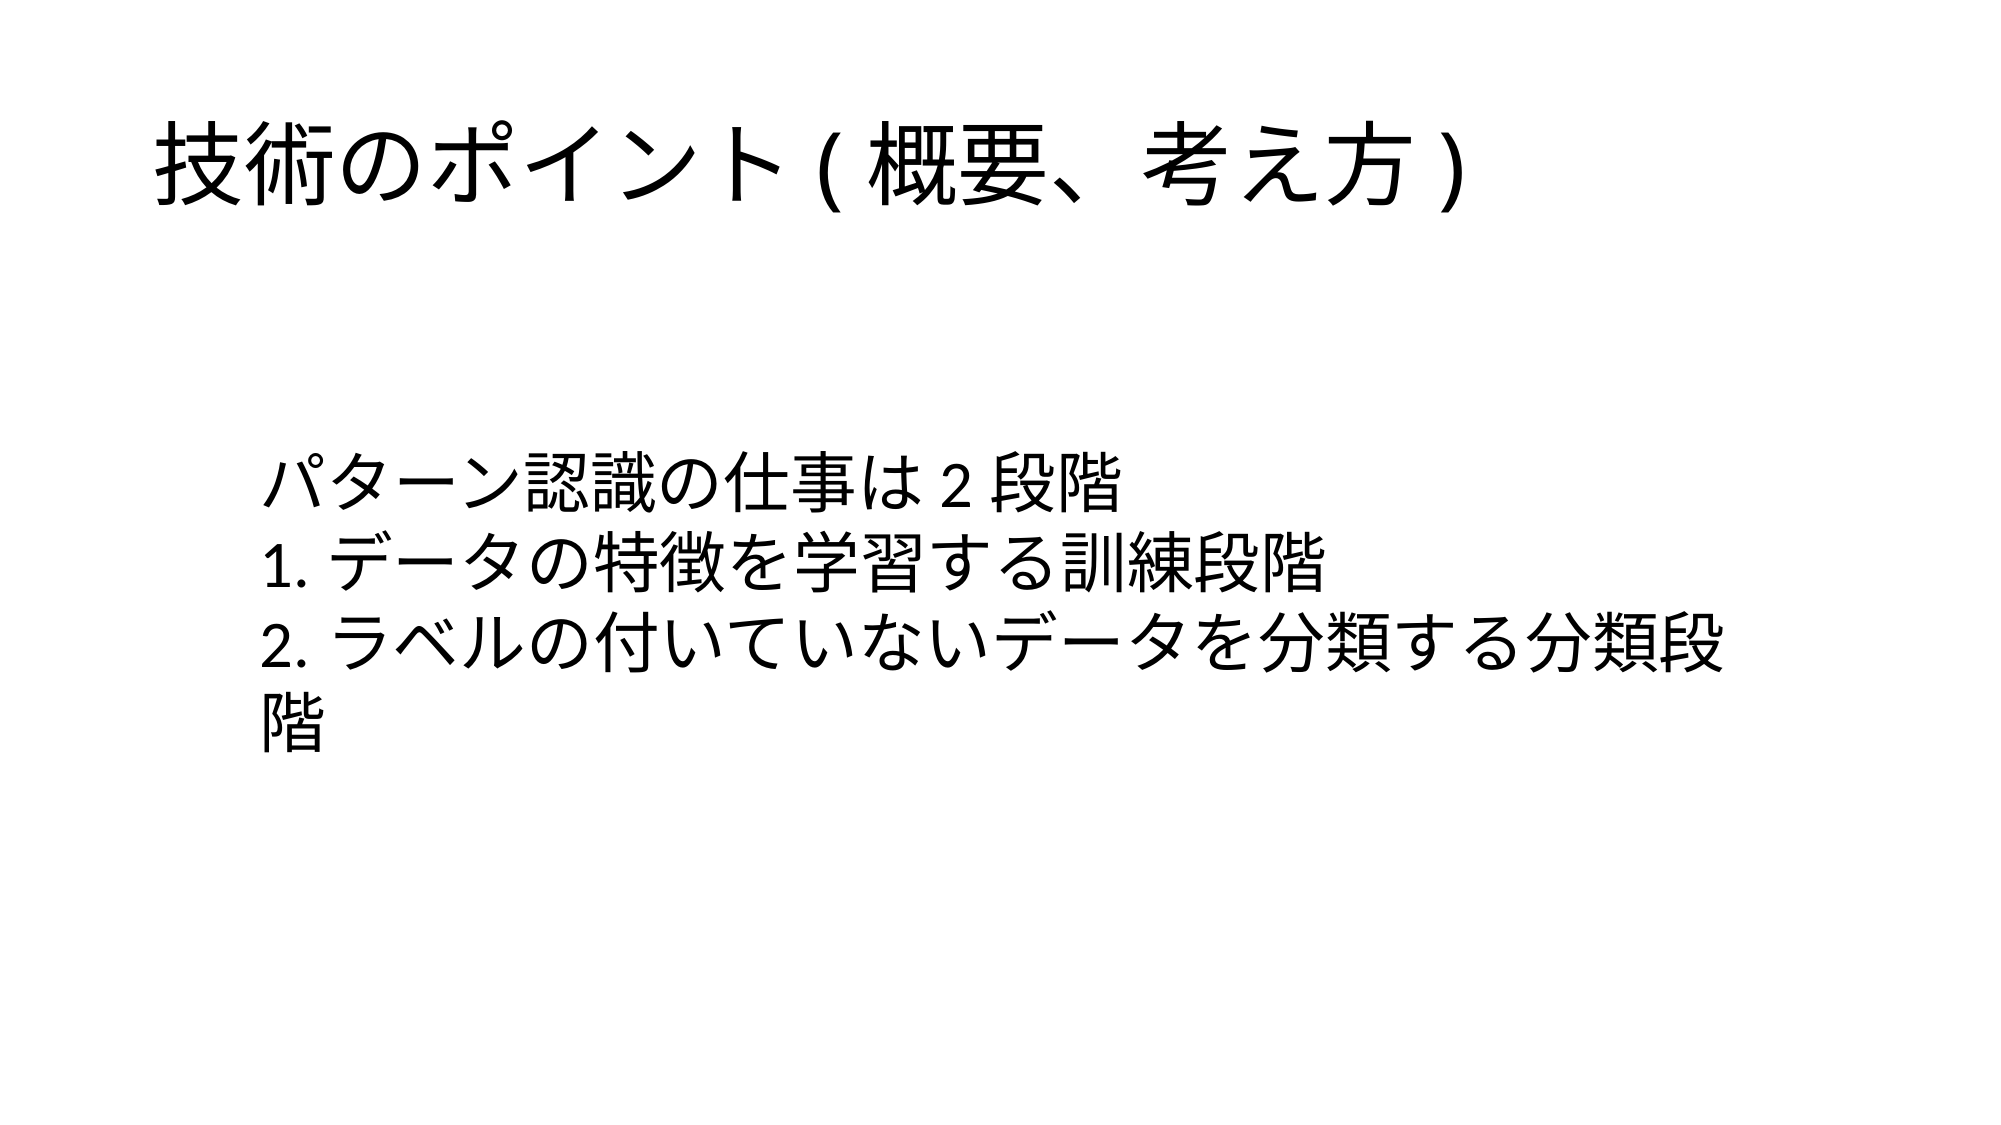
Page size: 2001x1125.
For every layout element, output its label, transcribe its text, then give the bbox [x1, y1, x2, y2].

text_box パターン認識の仕事は2段階 1.データの特徴を学習する訓練段階 2.ラベルの付いていないデータを分類する分類段階 [244, 433, 1807, 769]
title 技術のポイント(概要、考え方) [137, 59, 1863, 278]
